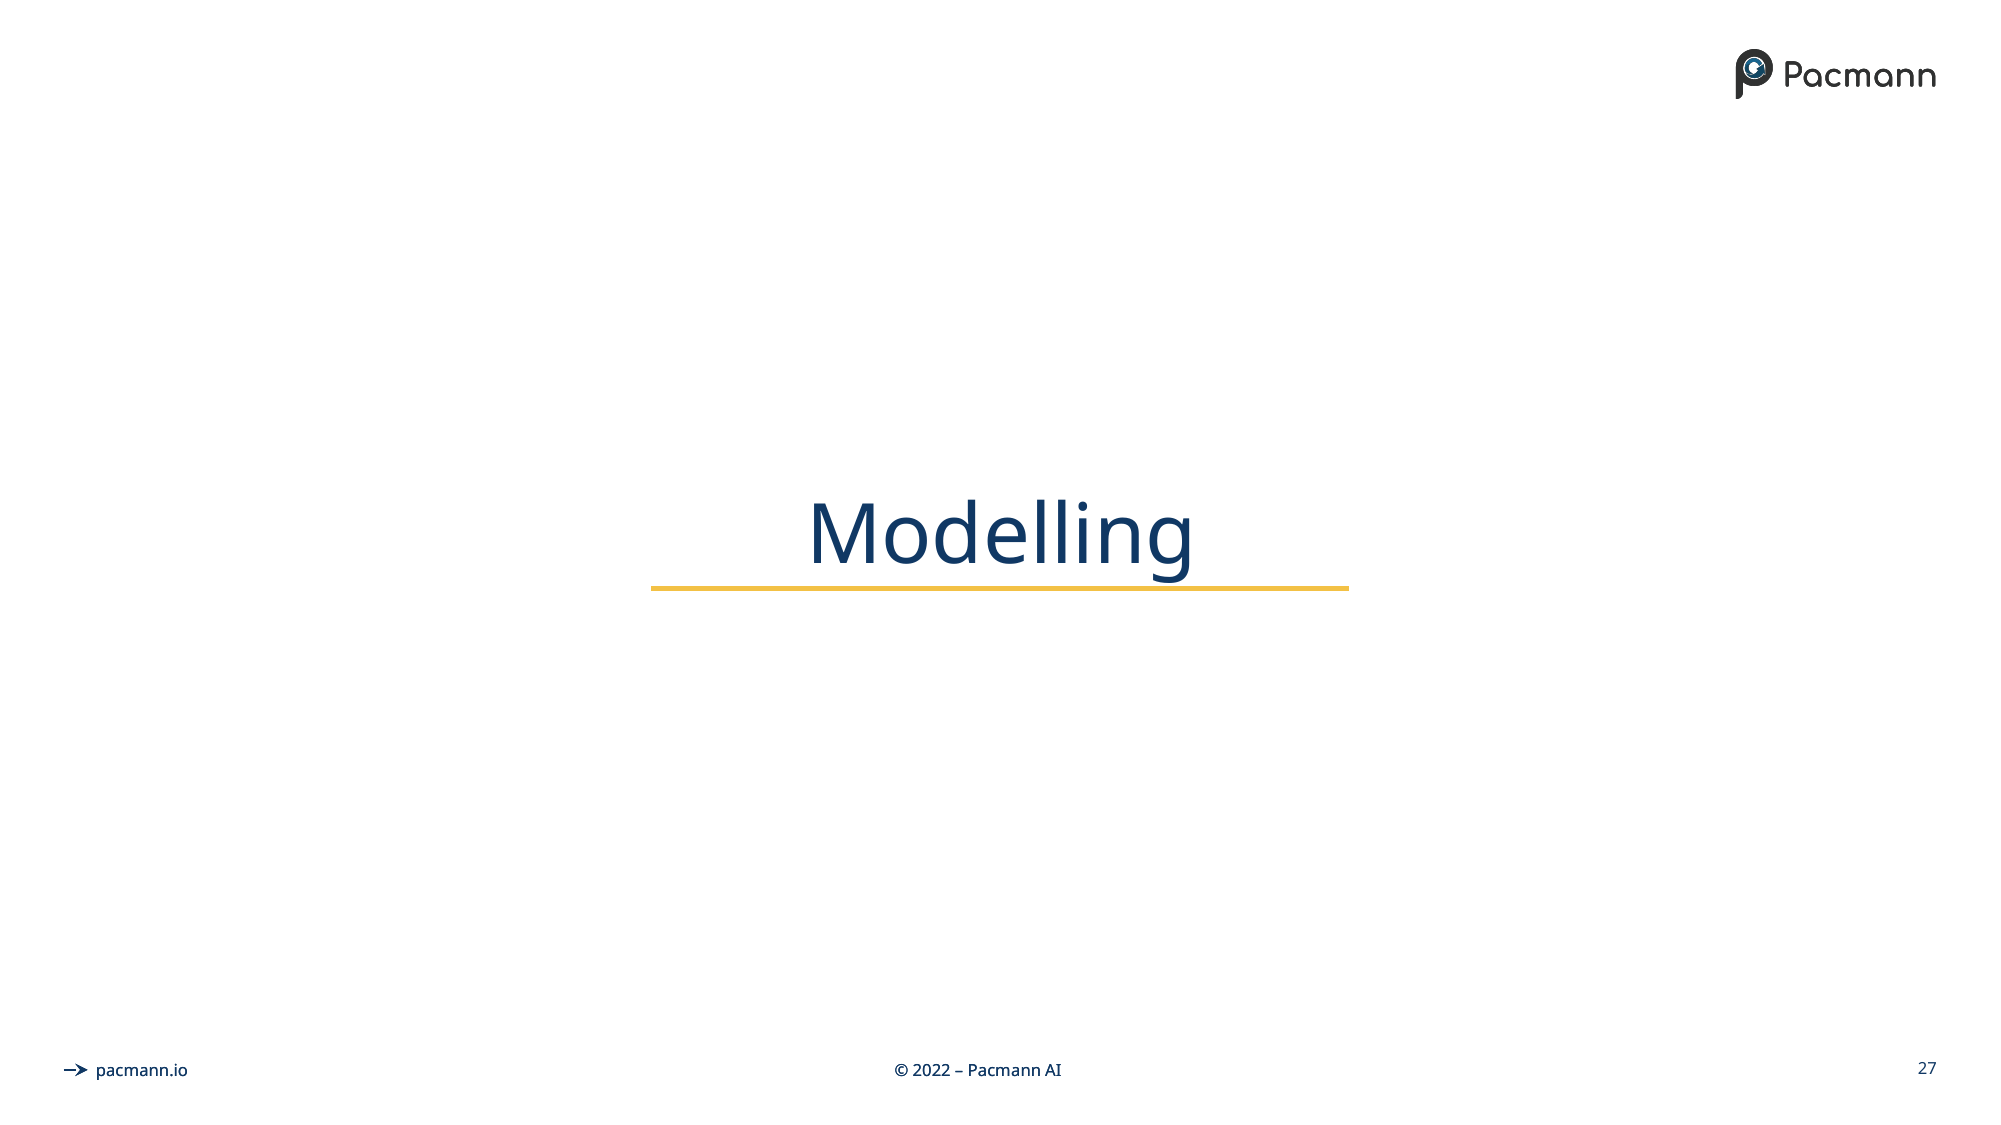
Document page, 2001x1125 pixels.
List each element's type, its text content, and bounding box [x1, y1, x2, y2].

picture [1707, 36, 1966, 112]
title Modelling [51, 441, 1952, 589]
